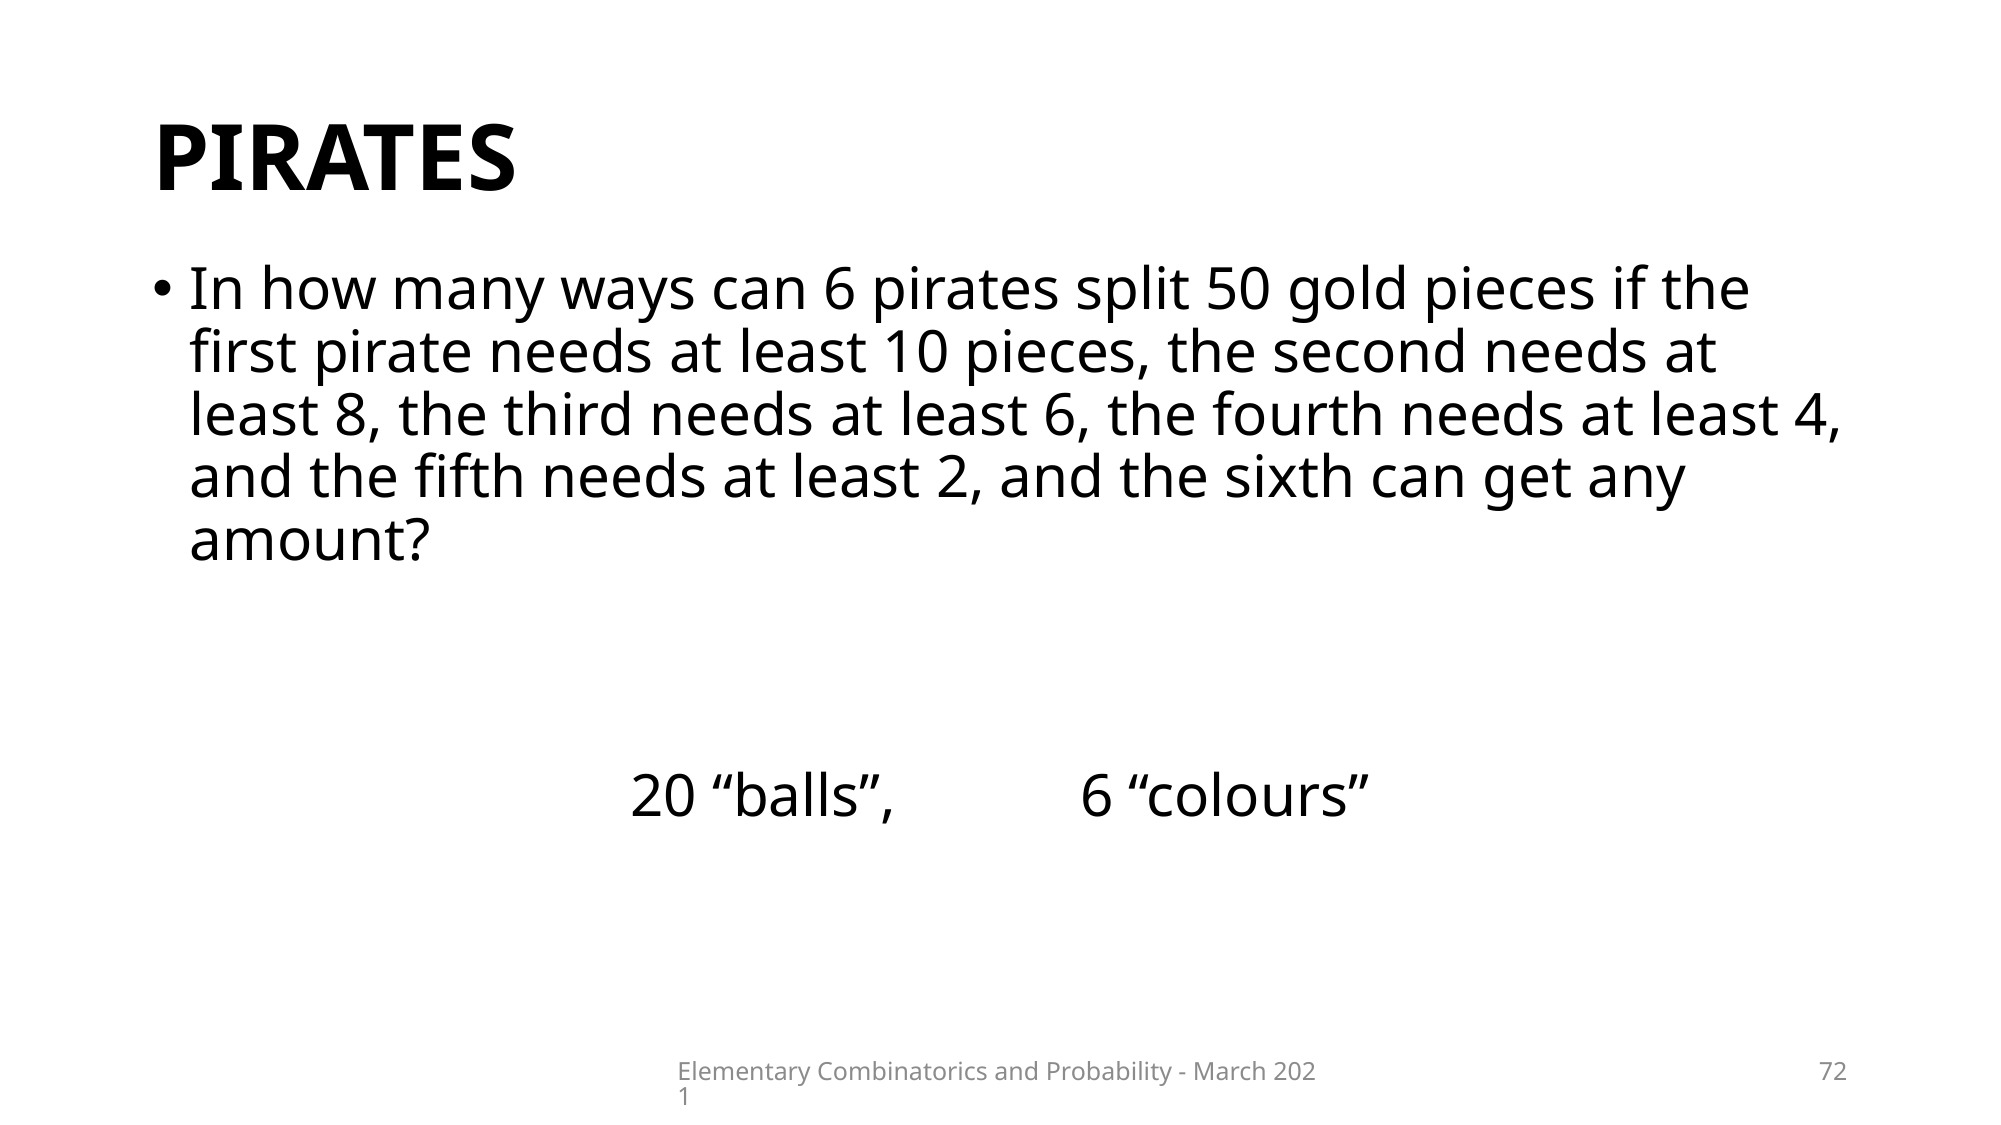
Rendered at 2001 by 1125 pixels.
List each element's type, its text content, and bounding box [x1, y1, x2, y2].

title PIRATES [137, 52, 1863, 270]
slide_number 72 [1412, 1042, 1863, 1103]
footer Elementary Combinatorics and Probability - March 2021 [662, 1042, 1338, 1103]
